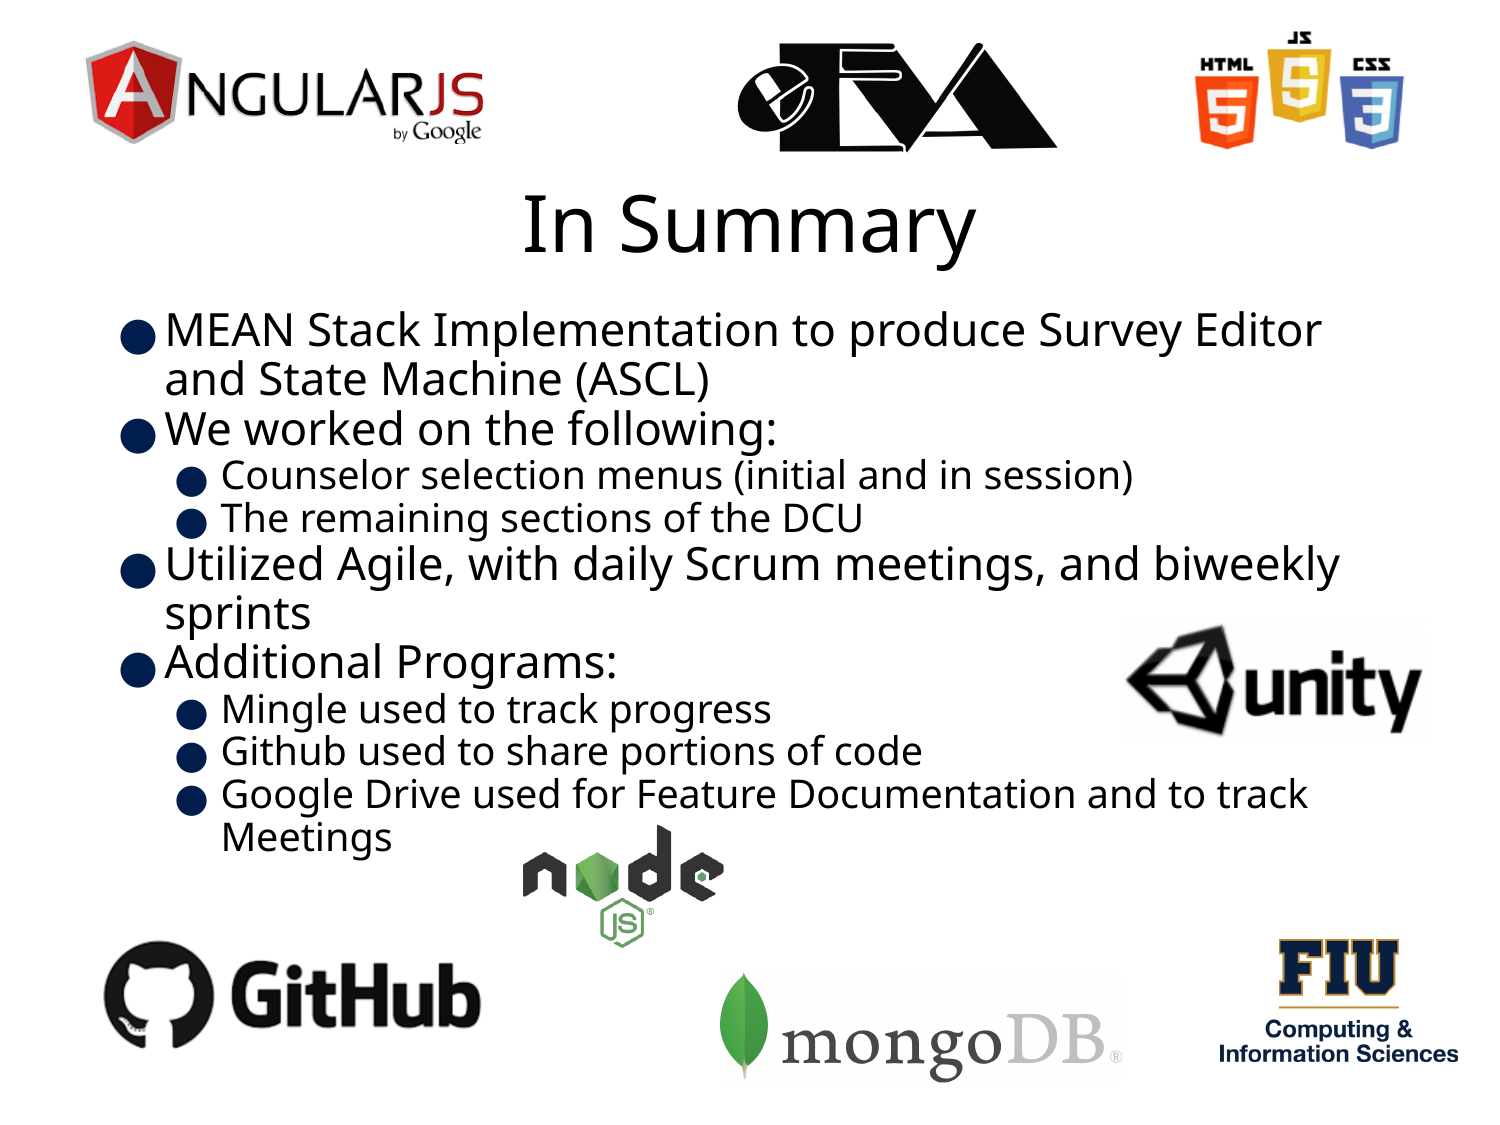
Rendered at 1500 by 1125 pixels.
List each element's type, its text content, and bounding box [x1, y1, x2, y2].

picture [720, 972, 1122, 1083]
picture [85, 819, 744, 1060]
picture [85, 40, 483, 144]
picture [1121, 606, 1427, 766]
picture [1219, 939, 1458, 1062]
picture [1183, 24, 1415, 159]
list MEAN Stack Implementation to produce Survey Editor and State Machine (ASCL) We worked on the following: Counselor selection menus (initial and in session) The remaining sections of the DCU Utilized Agile, with daily Scrum meetings, and biweekly sprints Additional Programs: Mingle used to track progress Github used to share portions of code Google Drive used for Feature Documentation and to track Meetings [103, 299, 1397, 1014]
picture [650, 22, 1102, 173]
title In Summary [103, 59, 1397, 278]
